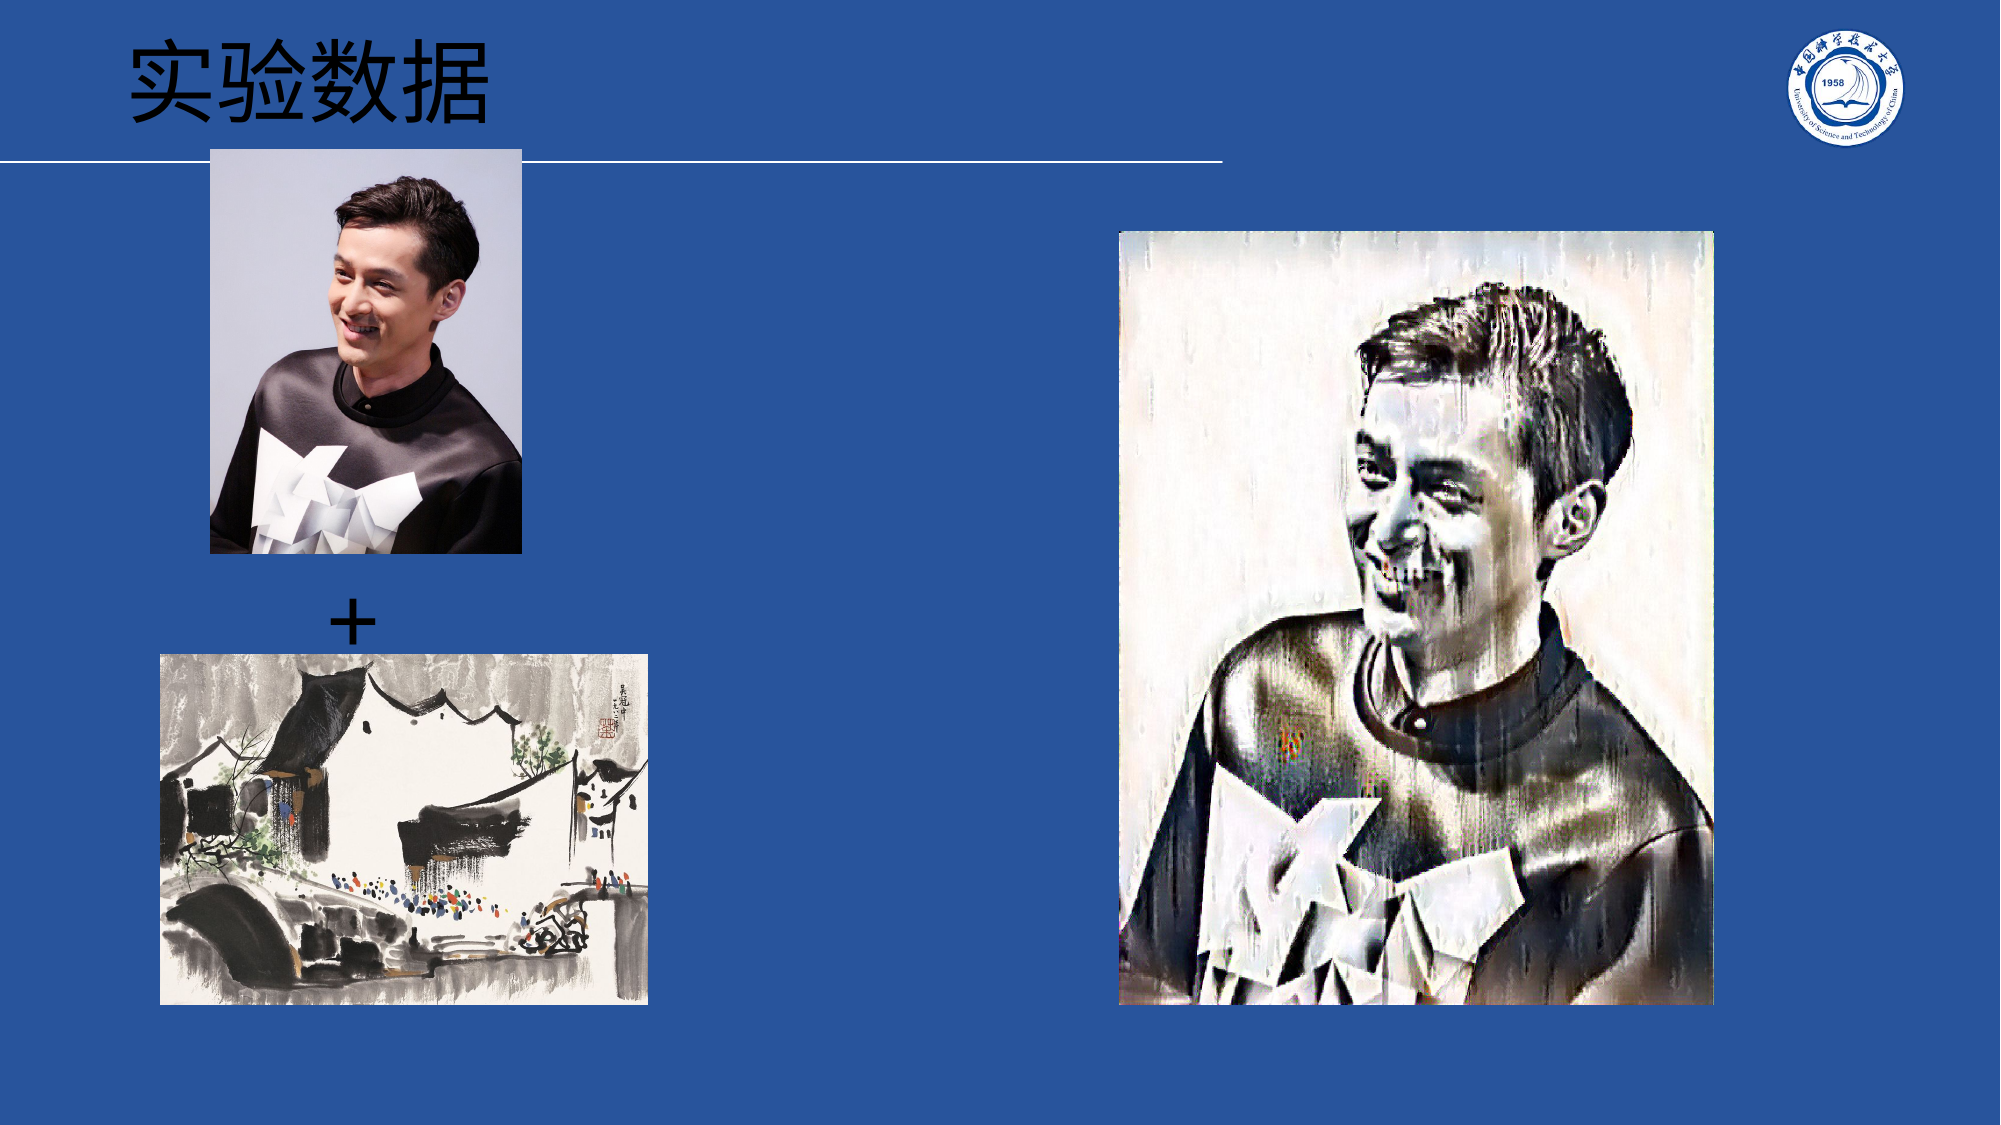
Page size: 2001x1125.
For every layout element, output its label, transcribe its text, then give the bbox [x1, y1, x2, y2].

title 实验数据 [110, 23, 1907, 150]
picture [1119, 231, 1714, 1005]
picture [210, 149, 522, 554]
text_box + [316, 554, 391, 654]
picture [160, 654, 648, 1005]
